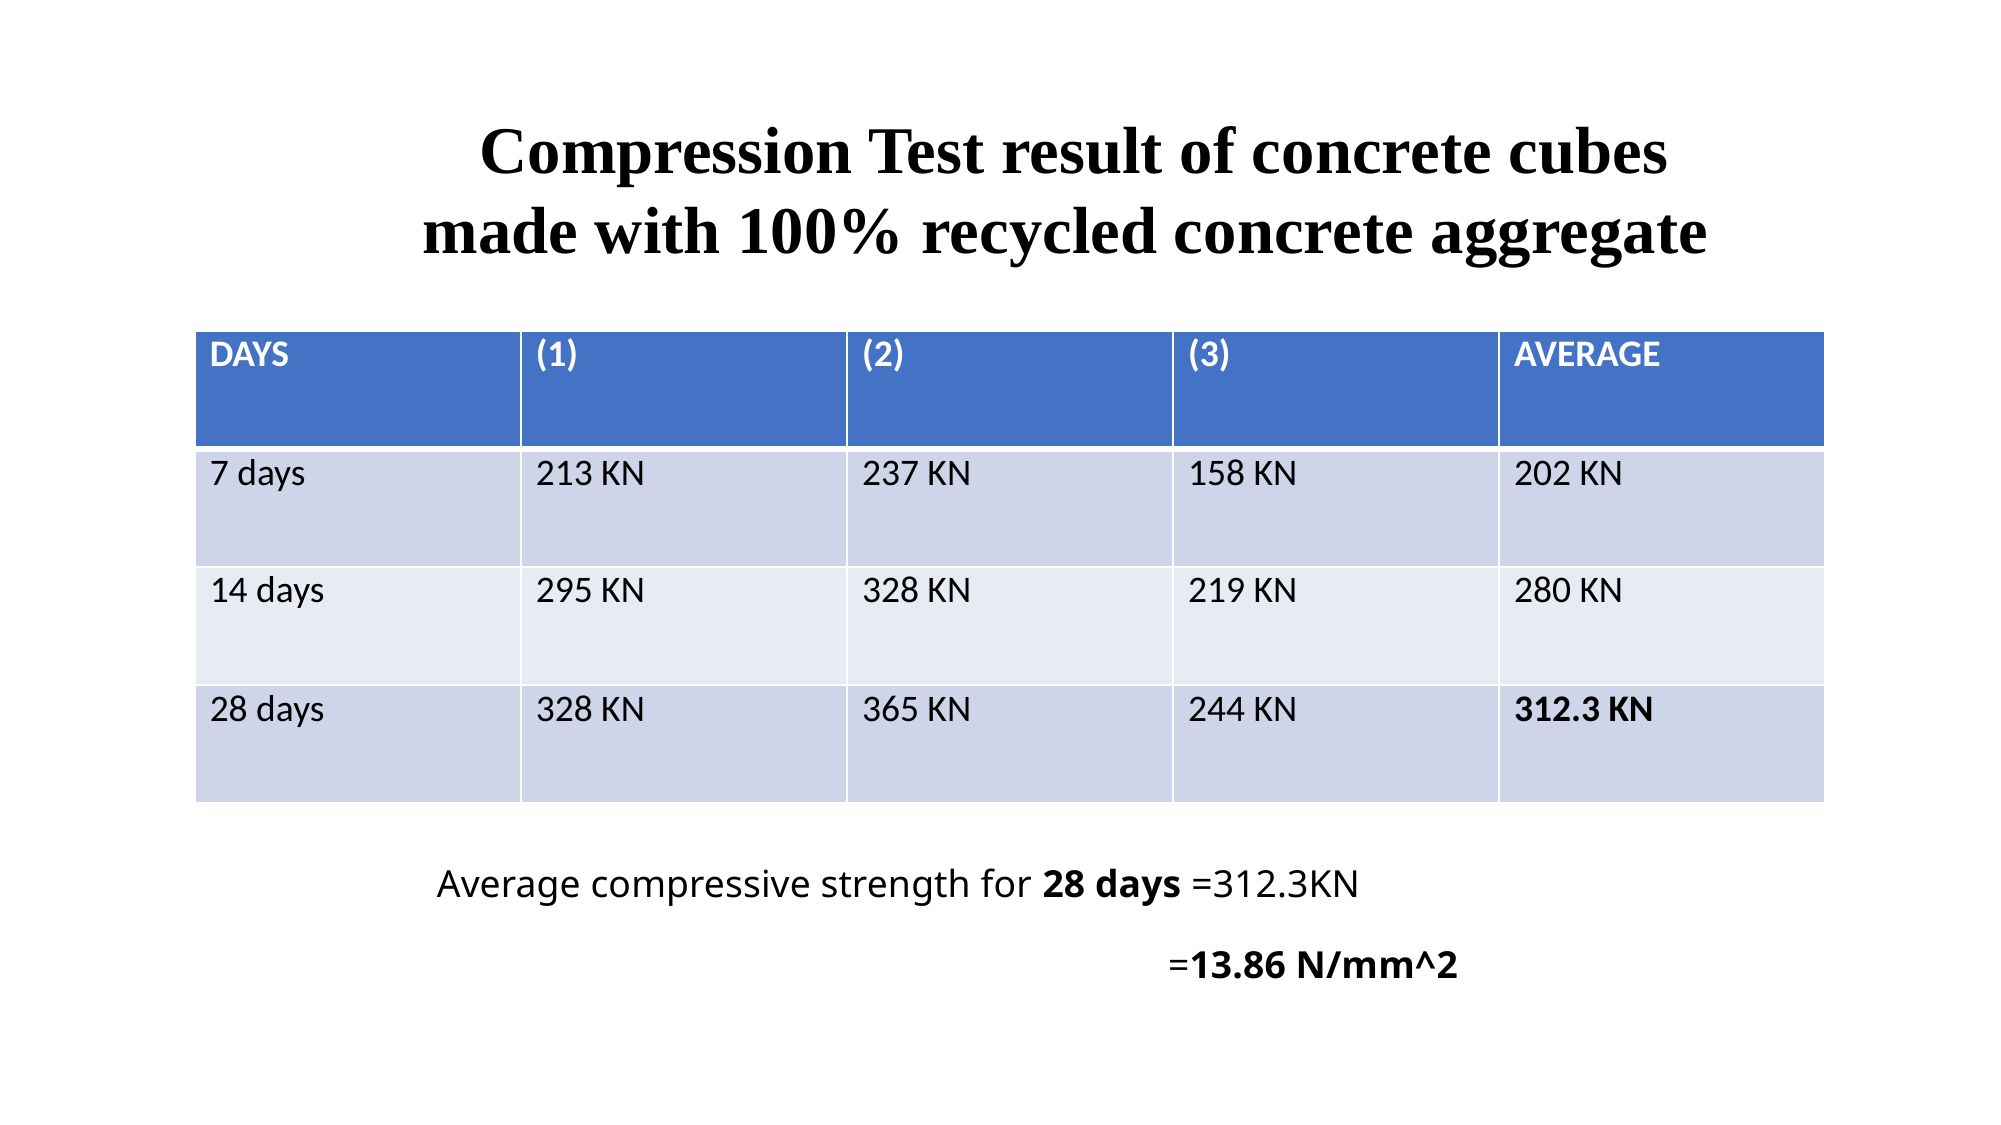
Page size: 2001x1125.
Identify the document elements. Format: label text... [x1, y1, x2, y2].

table_cell 365 KN [848, 686, 1172, 802]
table_cell 237 KN [848, 452, 1172, 566]
table_header (2) [848, 332, 1172, 446]
table_header (3) [1174, 332, 1498, 446]
text_box Compression Test result of concrete cubes made with 100% recycled concrete aggregate [331, 99, 1752, 275]
table_cell 14 days [196, 568, 520, 684]
table_header AVERAGE [1500, 332, 1824, 446]
text_box Average compressive strength for 28 days =312.3KN =13.86 N/mm^2 [422, 858, 1498, 1080]
table_cell 312.3 KN [1500, 686, 1824, 802]
table_cell 202 KN [1500, 452, 1824, 566]
table_cell 219 KN [1174, 568, 1498, 684]
table_cell 328 KN [522, 686, 846, 802]
table_cell 158 KN [1174, 452, 1498, 566]
table_header DAYS [196, 332, 520, 446]
table_cell 28 days [196, 686, 520, 802]
table_cell 244 KN [1174, 686, 1498, 802]
table_cell 280 KN [1500, 568, 1824, 684]
table_cell 213 KN [522, 452, 846, 566]
table_cell 7 days [196, 452, 520, 566]
table_cell 328 KN [848, 568, 1172, 684]
table_cell 295 KN [522, 568, 846, 684]
table_header (1) [522, 332, 846, 446]
